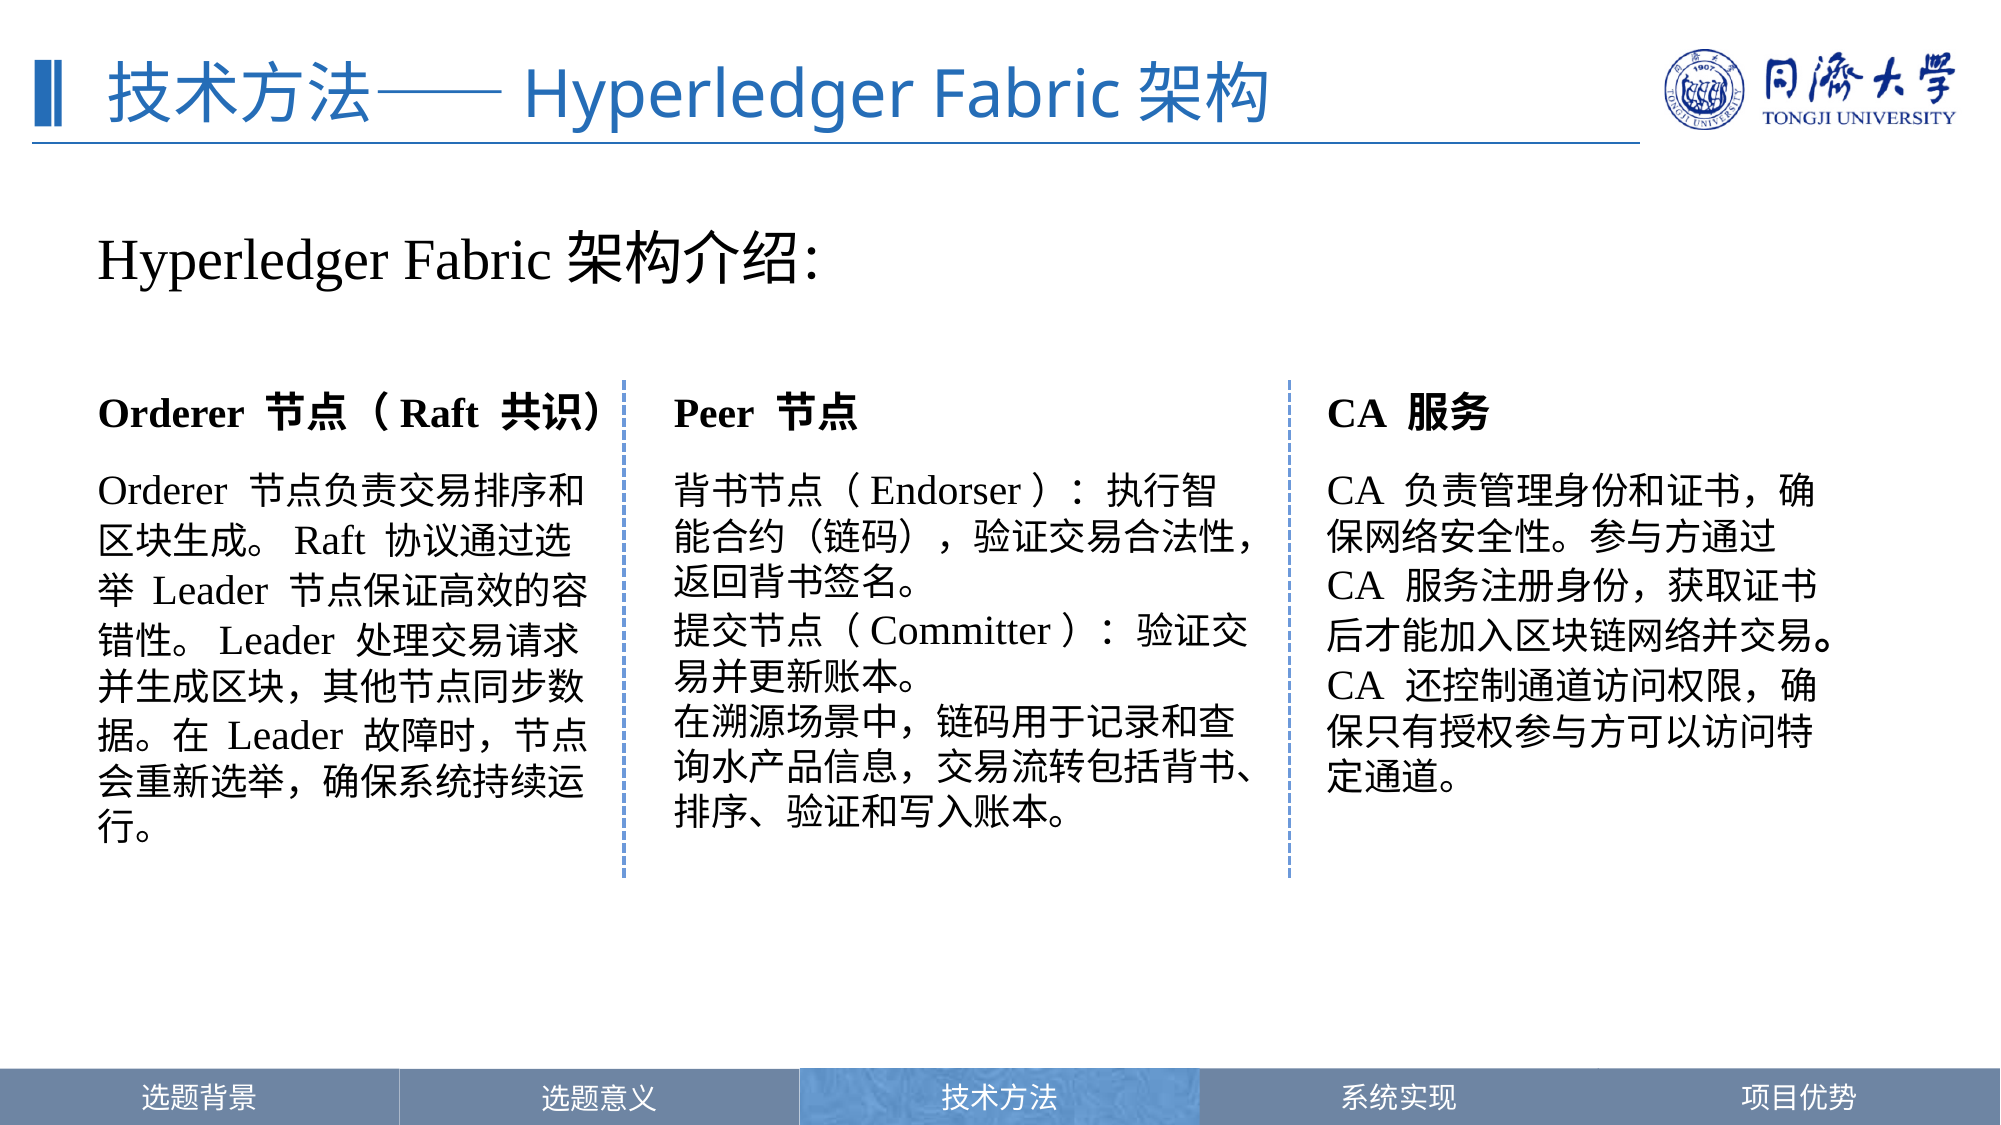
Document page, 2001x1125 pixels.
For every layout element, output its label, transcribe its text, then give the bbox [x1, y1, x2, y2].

text_box 选题意义 [398, 1068, 799, 1125]
text_box Orderer 节点（Raft 共识） [82, 378, 641, 439]
text_box 背书节点（Endorser）：执行智能合约（链码），验证交易合法性，返回背书签名。 提交节点（Committer）：验证交易并更新账本。 在溯源场景中，链码用于记录和查询水产品信息，交易流转包括背书、排序、验证和写入账本。 [659, 455, 1268, 840]
picture [1664, 49, 1974, 130]
text_box CA 服务 [1312, 378, 1558, 445]
text_box Peer 节点 [659, 378, 933, 445]
text_box CA 负责管理身份和证书，确保网络安全性。参与方通过 CA 服务注册身份，获取证书后才能加入区块链网络并交易。CA 还控制通道访问权限，确保只有授权参与方可以访问特定通道。 [1312, 455, 1851, 798]
text_box 技术方法——Hyperledger Fabric架构 [91, 43, 1500, 142]
text_box Hyperledger Fabric架构介绍： [82, 213, 906, 275]
text_box 项目优势 [1597, 1067, 2000, 1125]
text_box 技术方法 [799, 1068, 1201, 1125]
text_box 系统实现 [1198, 1067, 1597, 1125]
text_box 选题背景 [0, 1068, 398, 1125]
text_box Orderer 节点负责交易排序和区块生成。Raft 协议通过选举 Leader 节点保证高效的容错性。Leader 处理交易请求并生成区块，其他节点同步数据。在 Leader 故障时，节点会重新选举，确保系统持续运行。 [82, 455, 623, 851]
